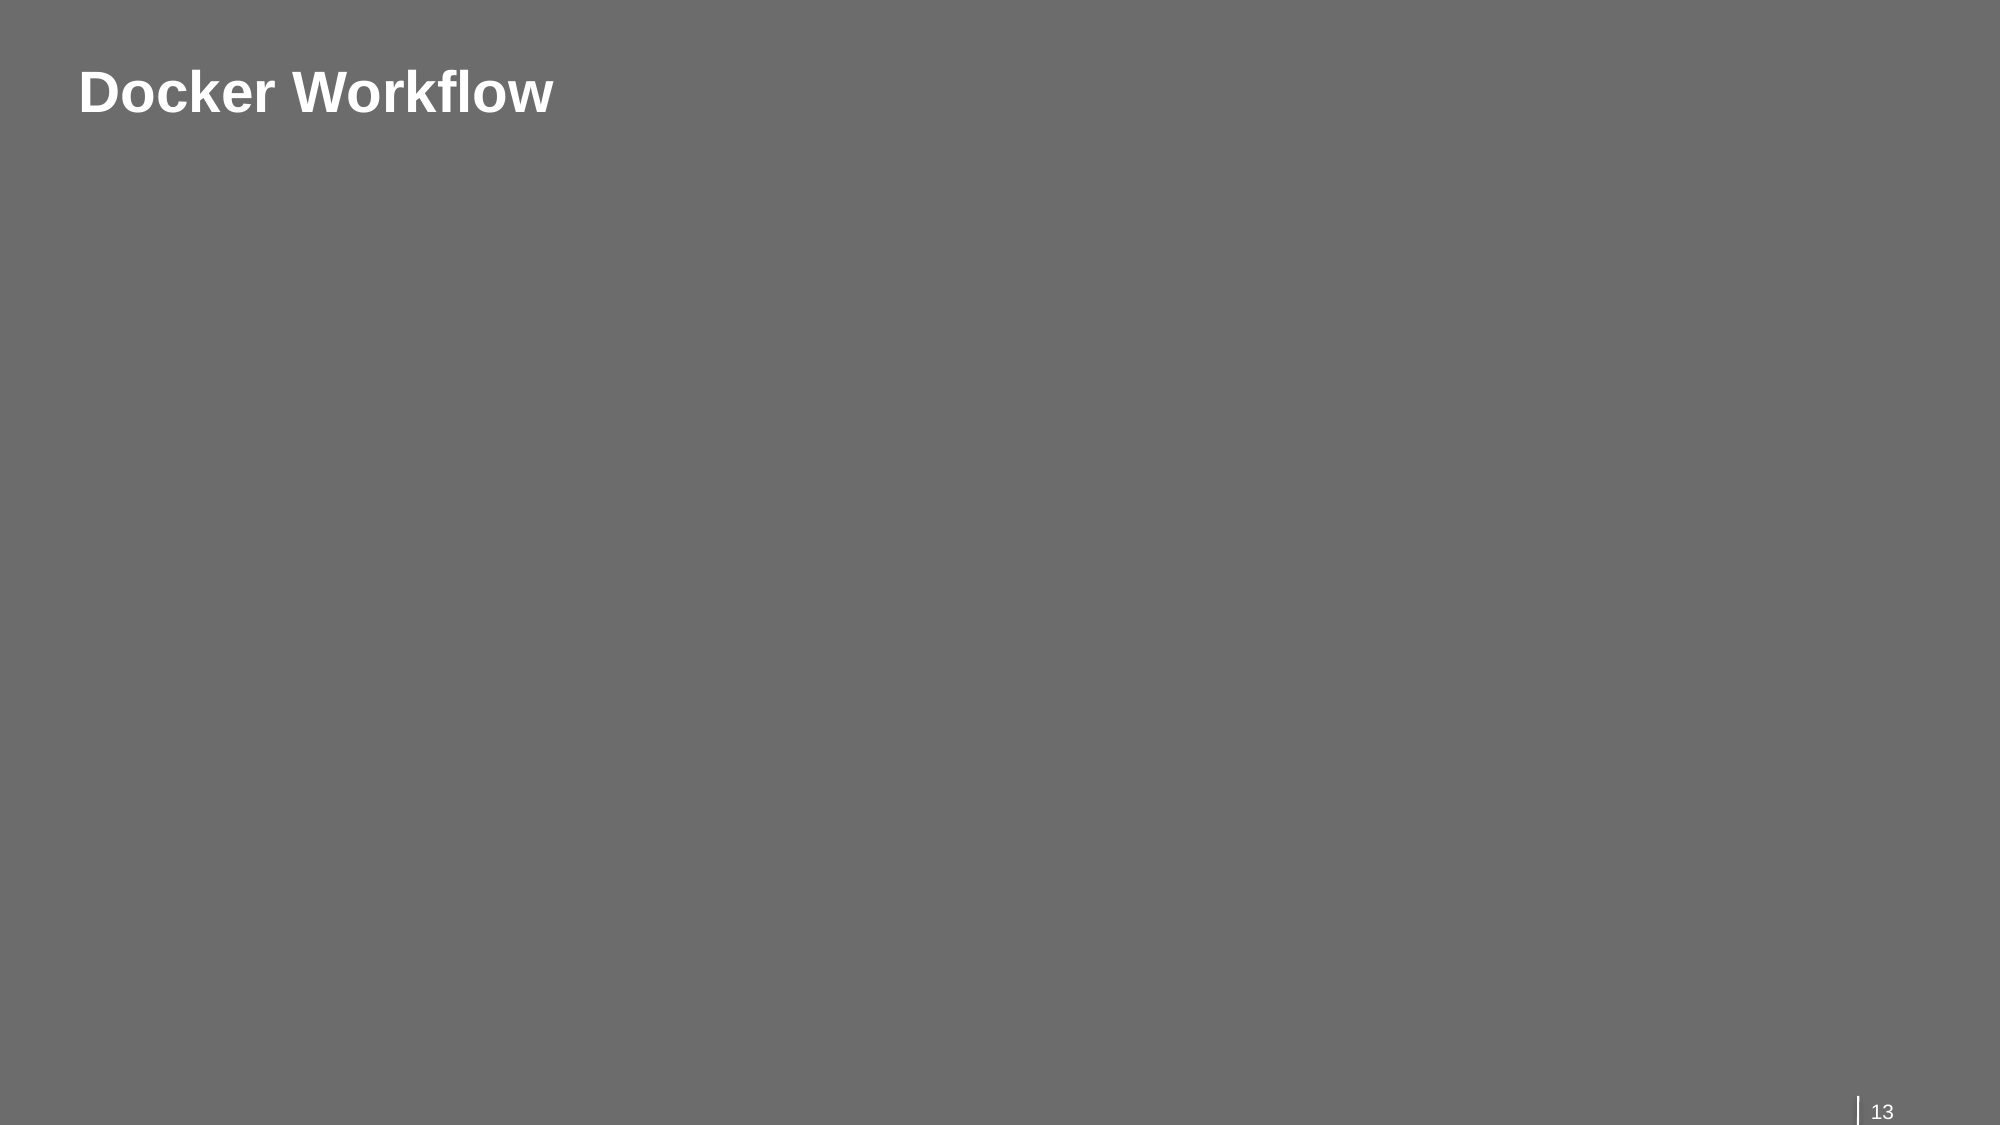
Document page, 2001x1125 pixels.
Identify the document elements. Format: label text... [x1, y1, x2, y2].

title Docker Workflow [63, 54, 1859, 218]
slide_number 13 [1870, 1071, 1988, 1125]
